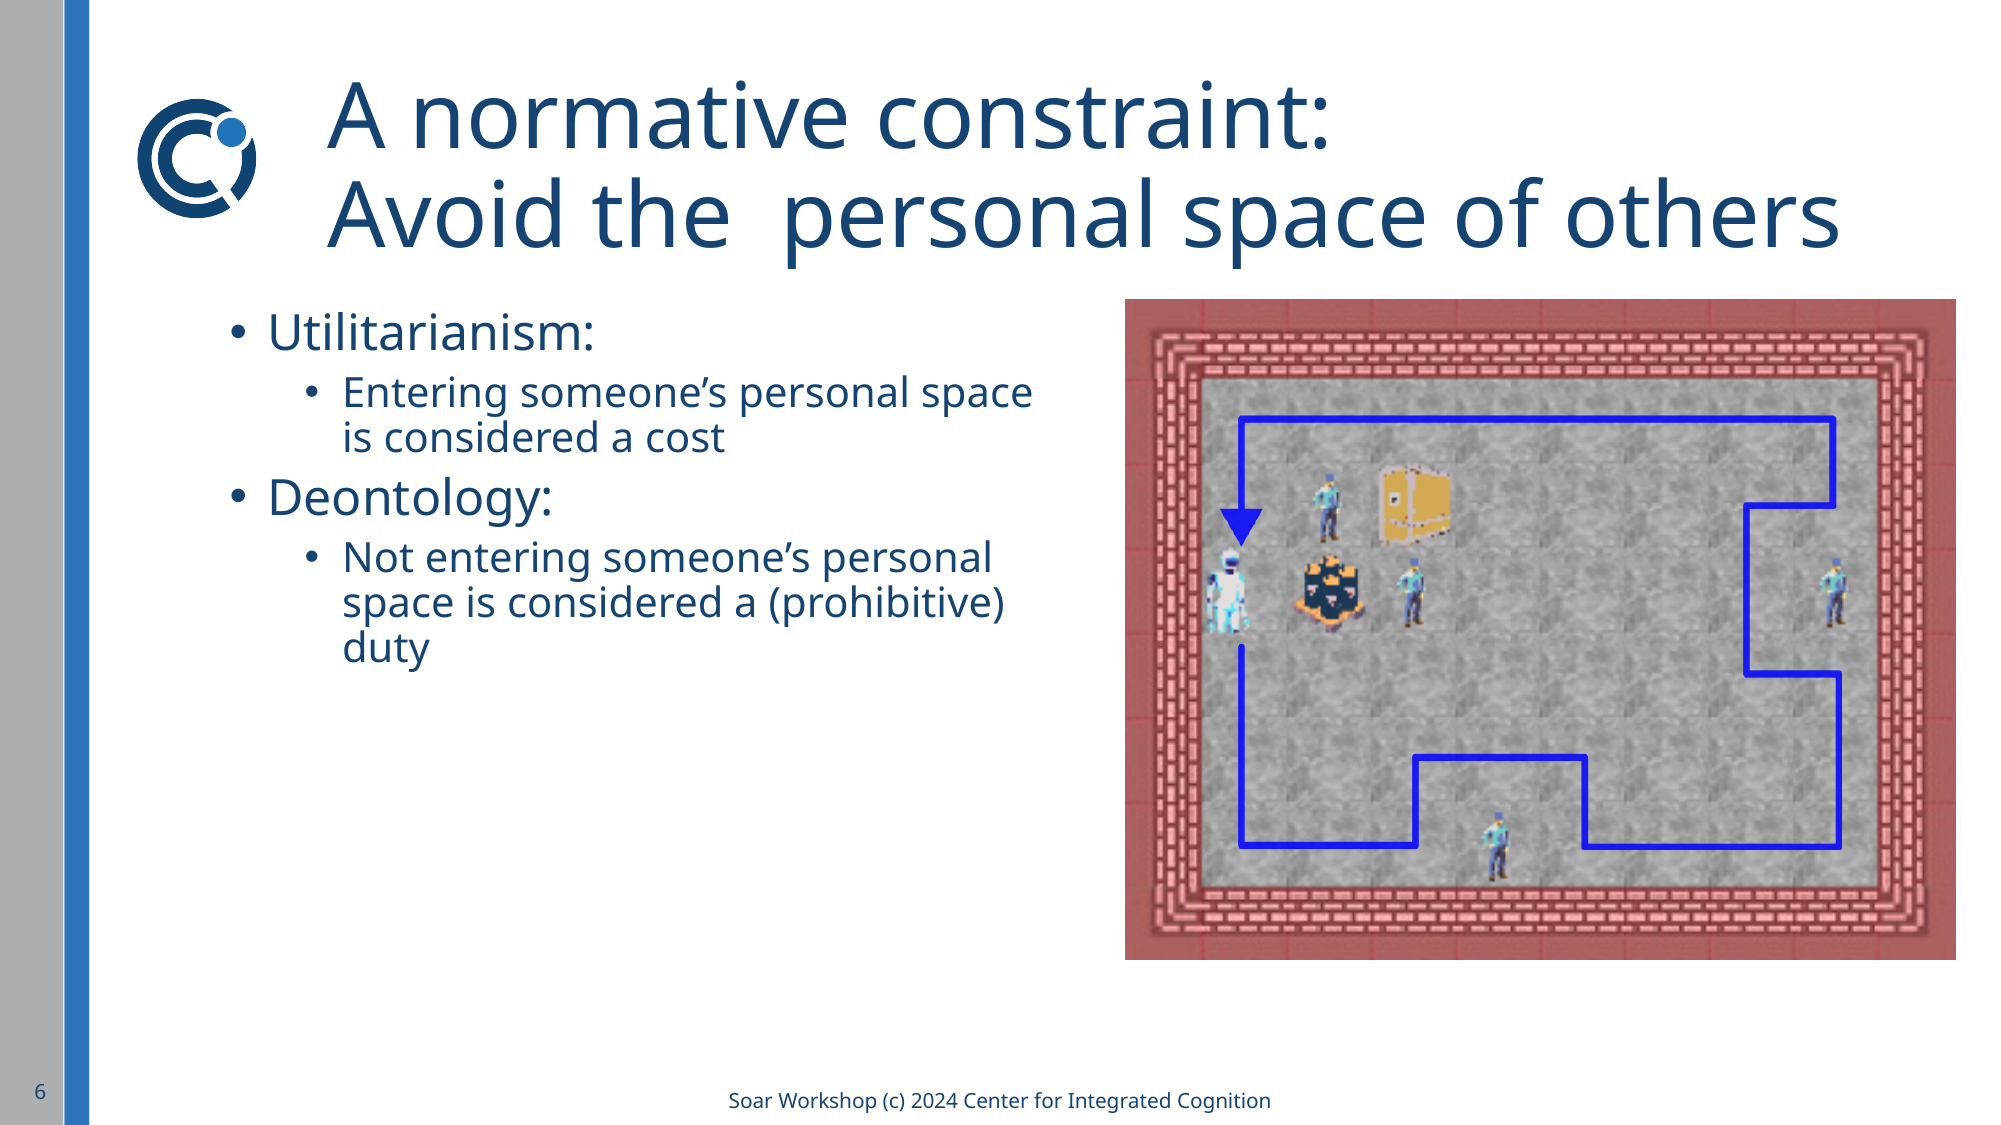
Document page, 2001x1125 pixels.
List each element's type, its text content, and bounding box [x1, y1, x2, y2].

slide_number 6 [0, 1062, 62, 1123]
footer Soar Workshop (c) 2024 Center for Integrated Cognition [662, 1083, 1338, 1121]
title A normative constraint: Avoid the personal space of others [312, 59, 1863, 278]
list Utilitarianism: Entering someone’s personal space is considered a cost Deontology: Not entering someone’s personal space is considered a (prohibitive) duty [139, 299, 1079, 1014]
picture [122, 89, 279, 232]
picture [1124, 299, 1956, 960]
